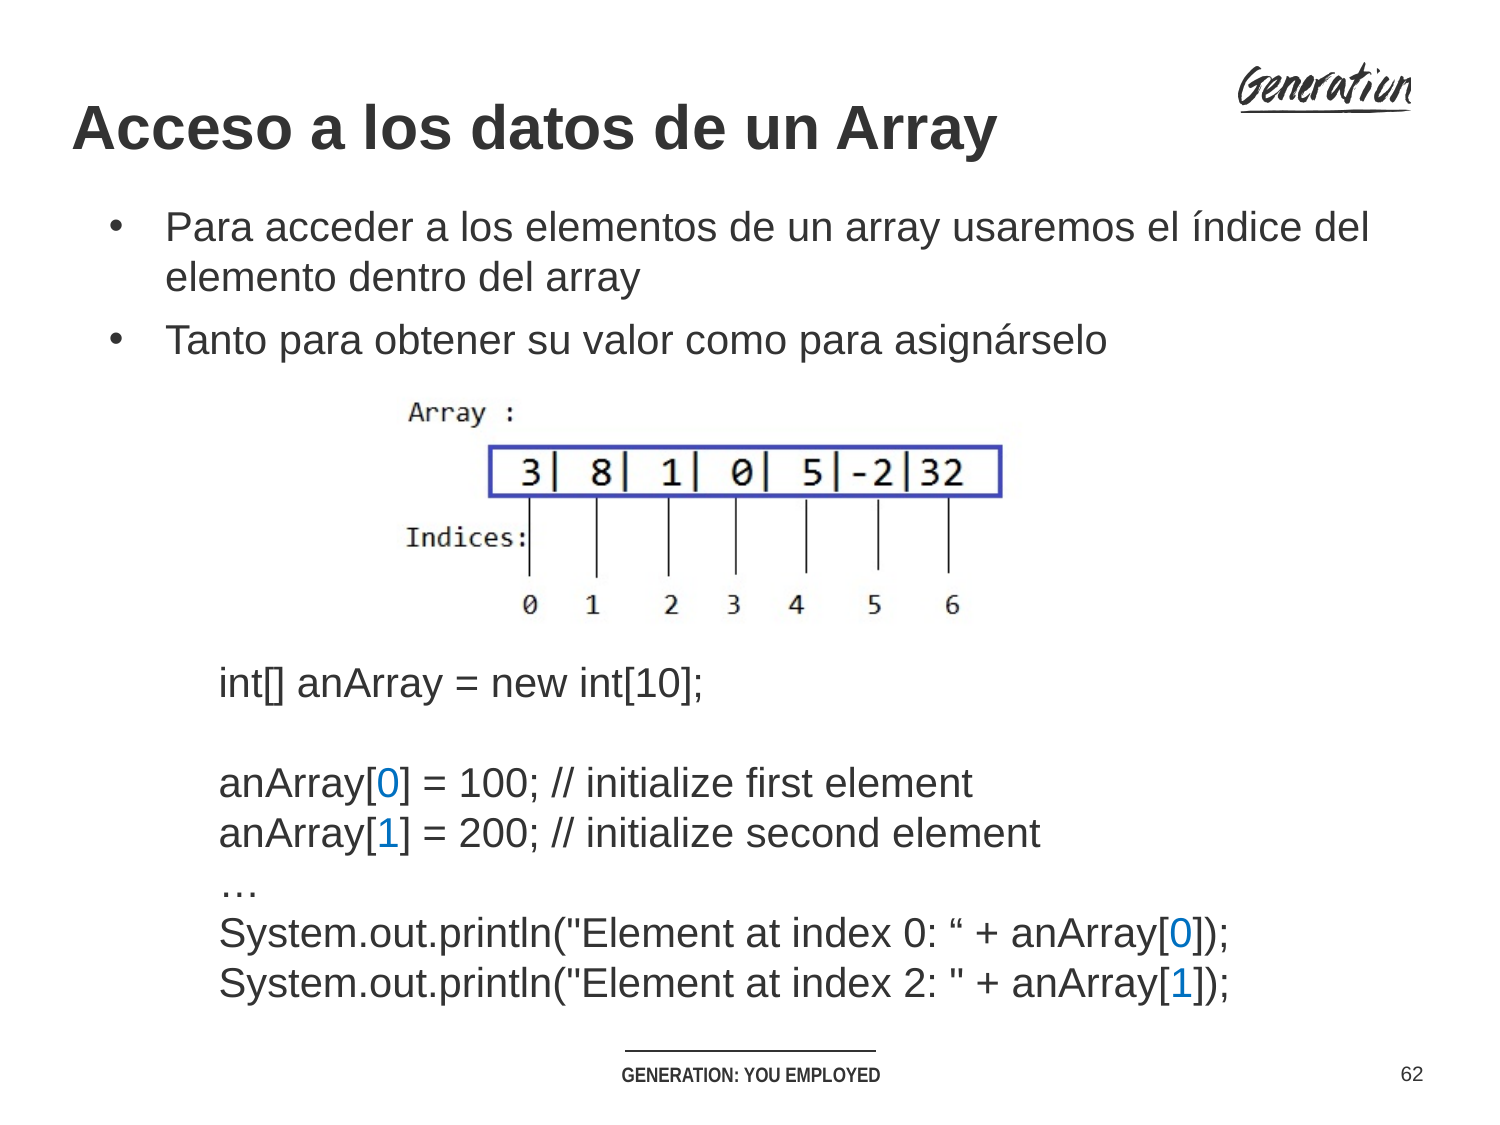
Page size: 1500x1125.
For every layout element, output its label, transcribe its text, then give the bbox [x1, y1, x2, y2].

text_box int[] anArray = new int[10]; anArray[0] = 100; // initialize first element anArray[1] = 200; // initialize second element … System.out.println("Element at index 0: “ + anArray[0]); System.out.println("Element at index 2: " + anArray[1]); [203, 648, 1252, 982]
title Acceso a los datos de un Array [71, 79, 1384, 171]
picture [396, 377, 1104, 638]
picture [1238, 62, 1411, 113]
list Para acceder a los elementos de un array usaremos el índice del elemento dentro del array Tanto para obtener su valor como para asignárselo [108, 200, 1391, 555]
